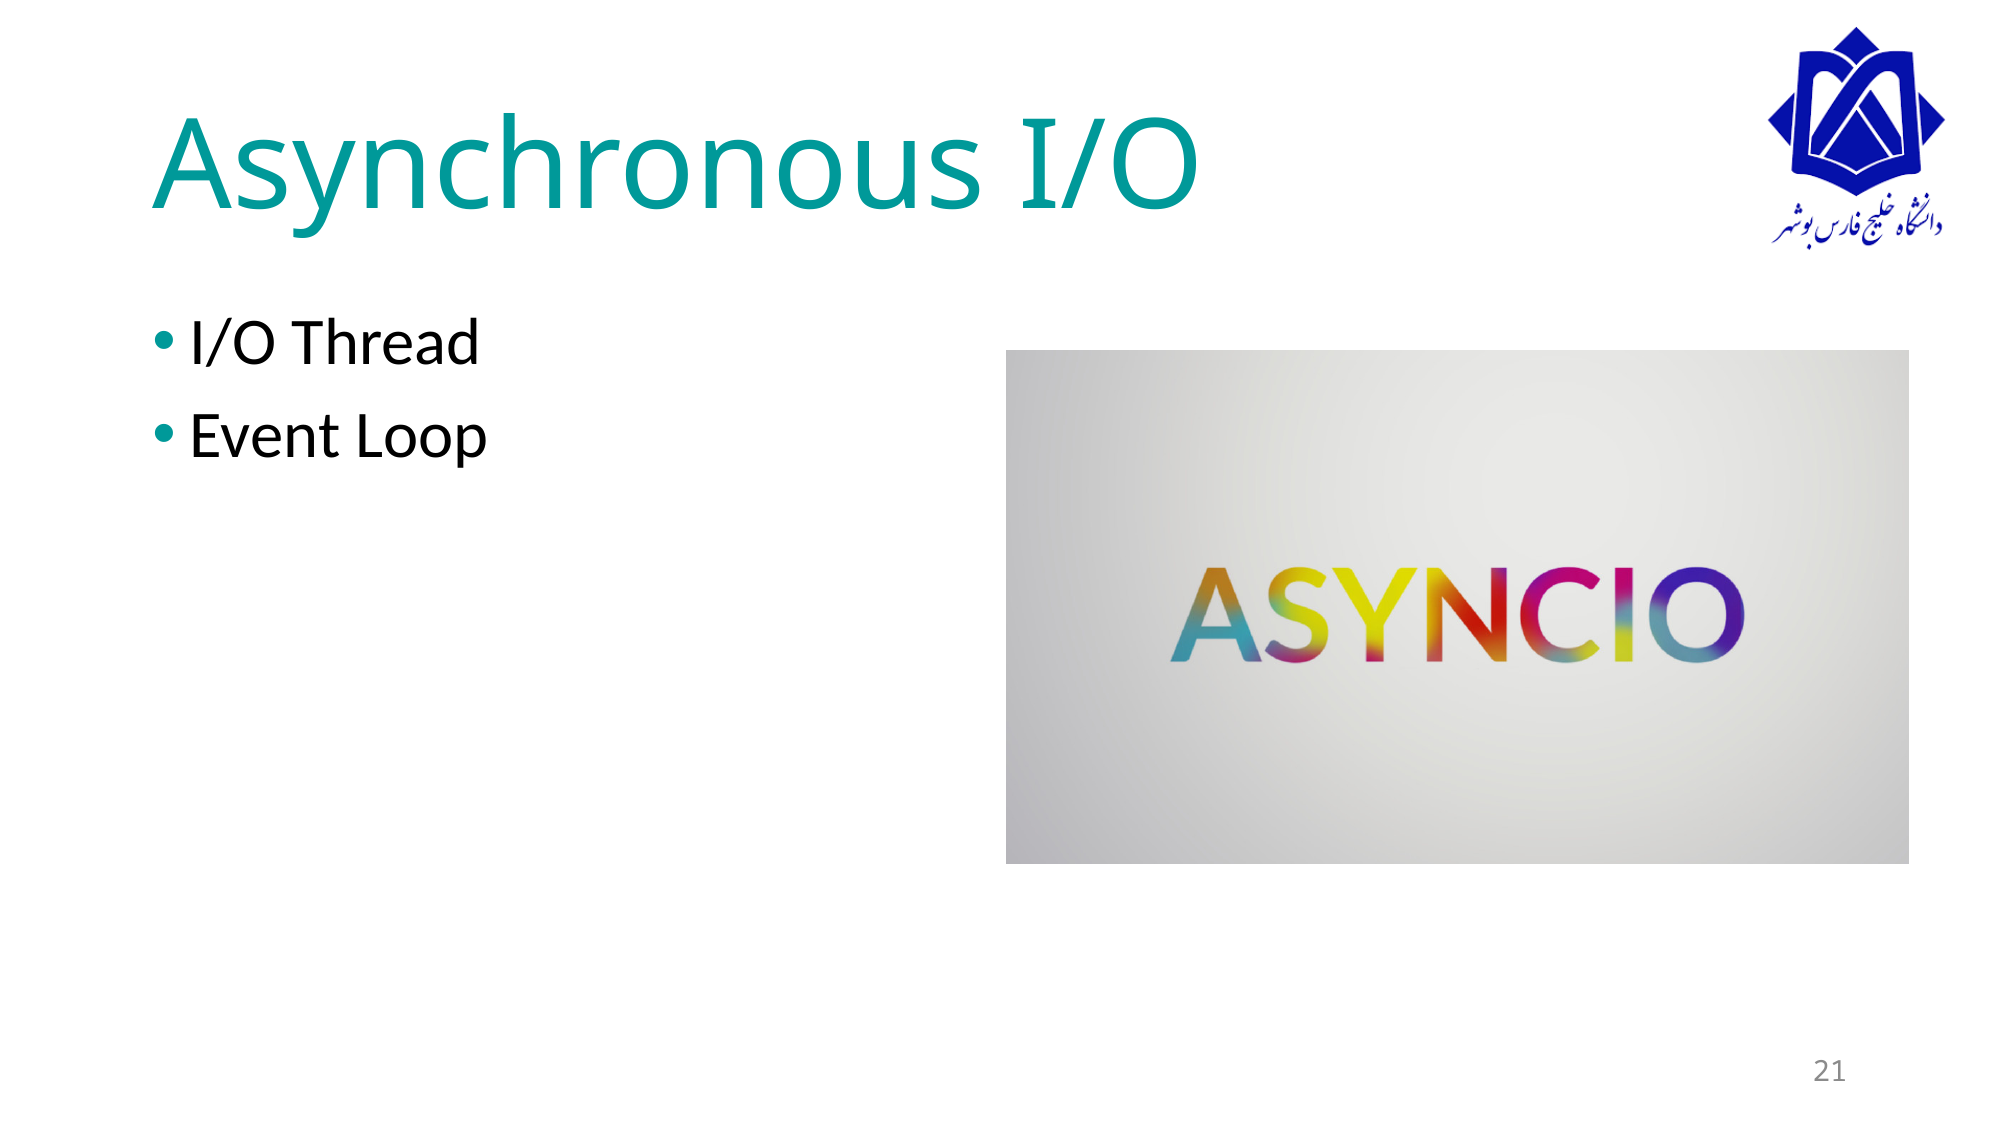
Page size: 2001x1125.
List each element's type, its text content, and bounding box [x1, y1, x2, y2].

slide_number 21 [1412, 1042, 1863, 1103]
text_box Asynchronous I/O [137, 59, 1863, 278]
text_box I/O Thread Event Loop [137, 299, 1781, 1025]
picture [1739, 24, 1974, 260]
picture [1006, 350, 1909, 864]
